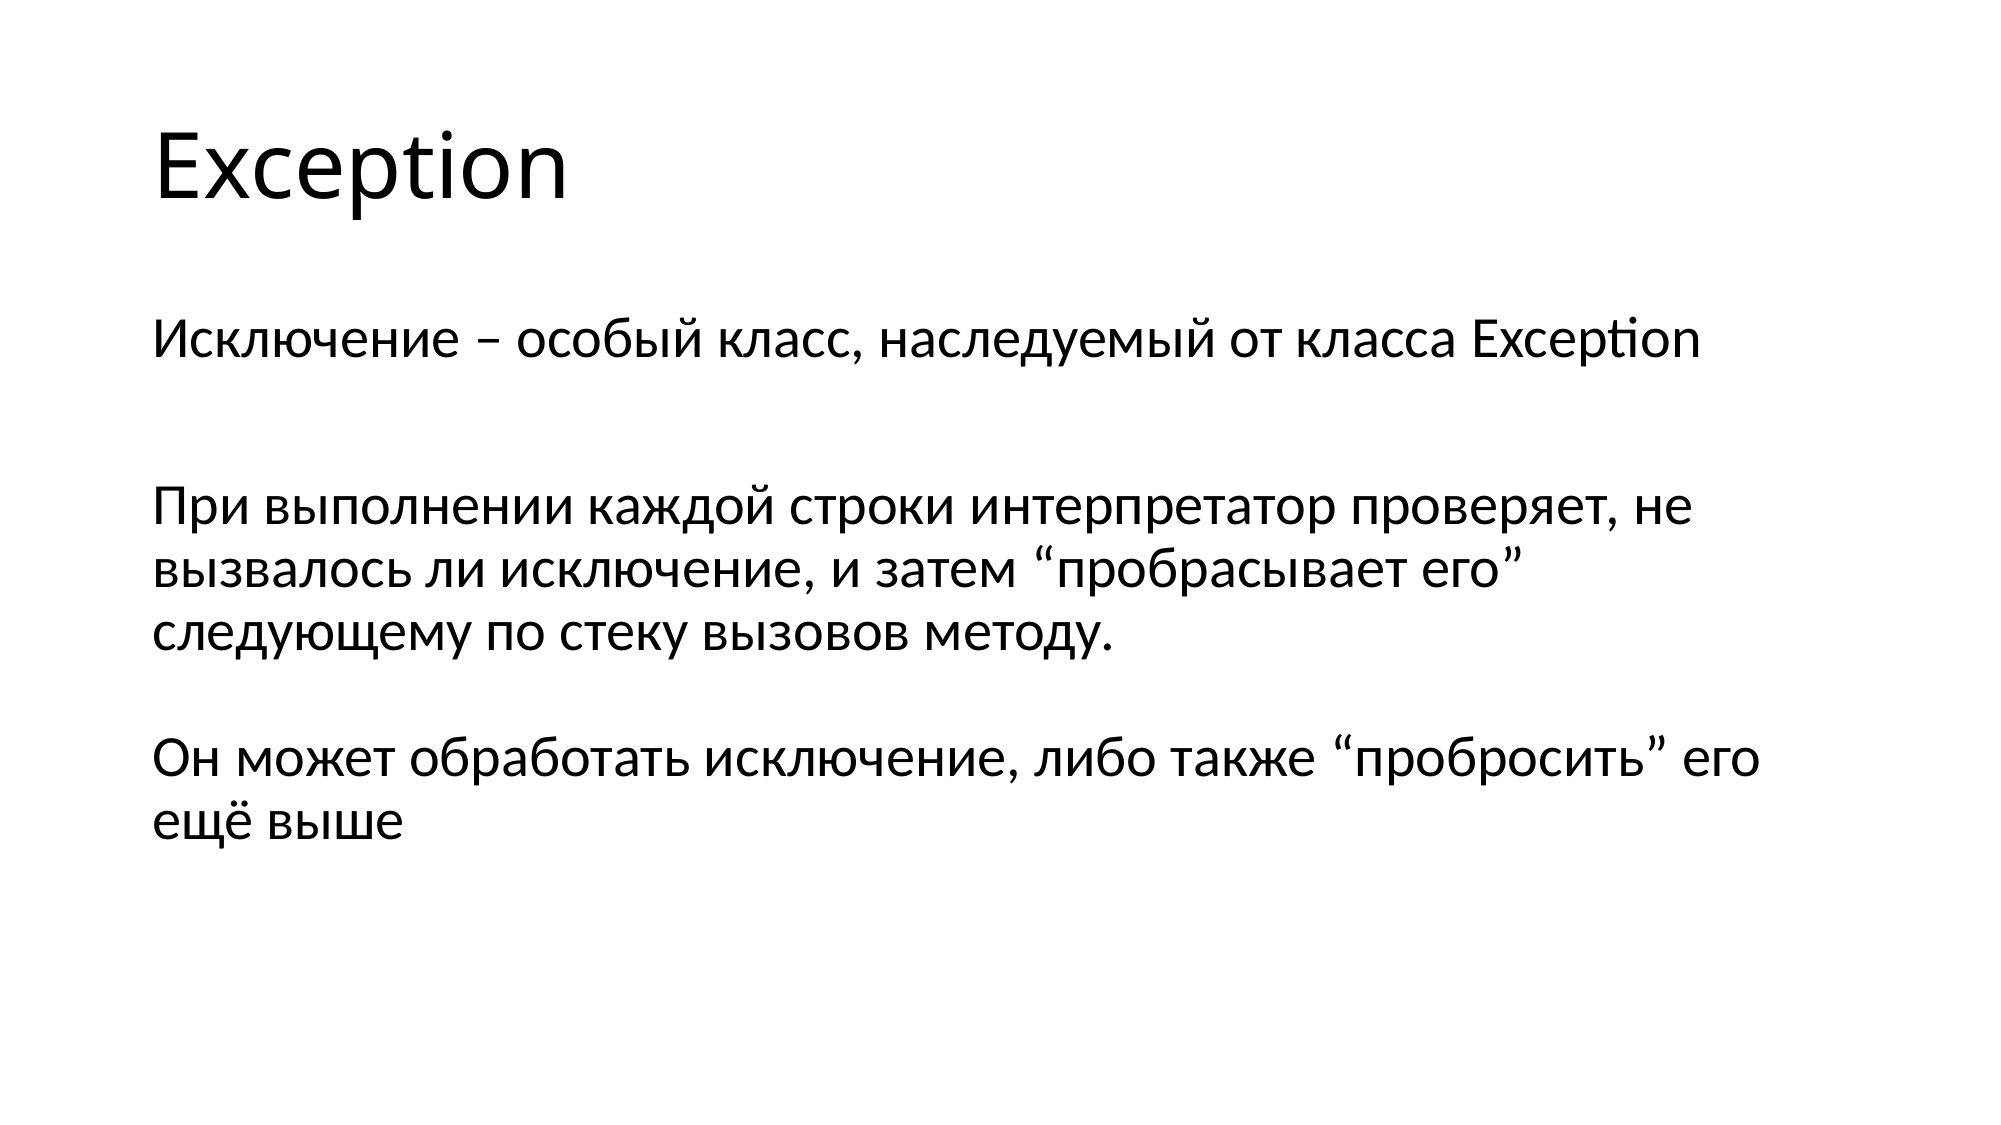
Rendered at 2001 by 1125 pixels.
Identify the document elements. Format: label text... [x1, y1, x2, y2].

title Exception [137, 59, 1863, 278]
list Исключение – особый класс, наследуемый от класса Exception При выполнении каждой строки интерпретатор проверяет, не вызвалось ли исключение, и затем “пробрасывает его” следующему по стеку вызовов методу. Он может обработать исключение, либо также “пробросить” его ещё выше [137, 299, 1863, 1014]
